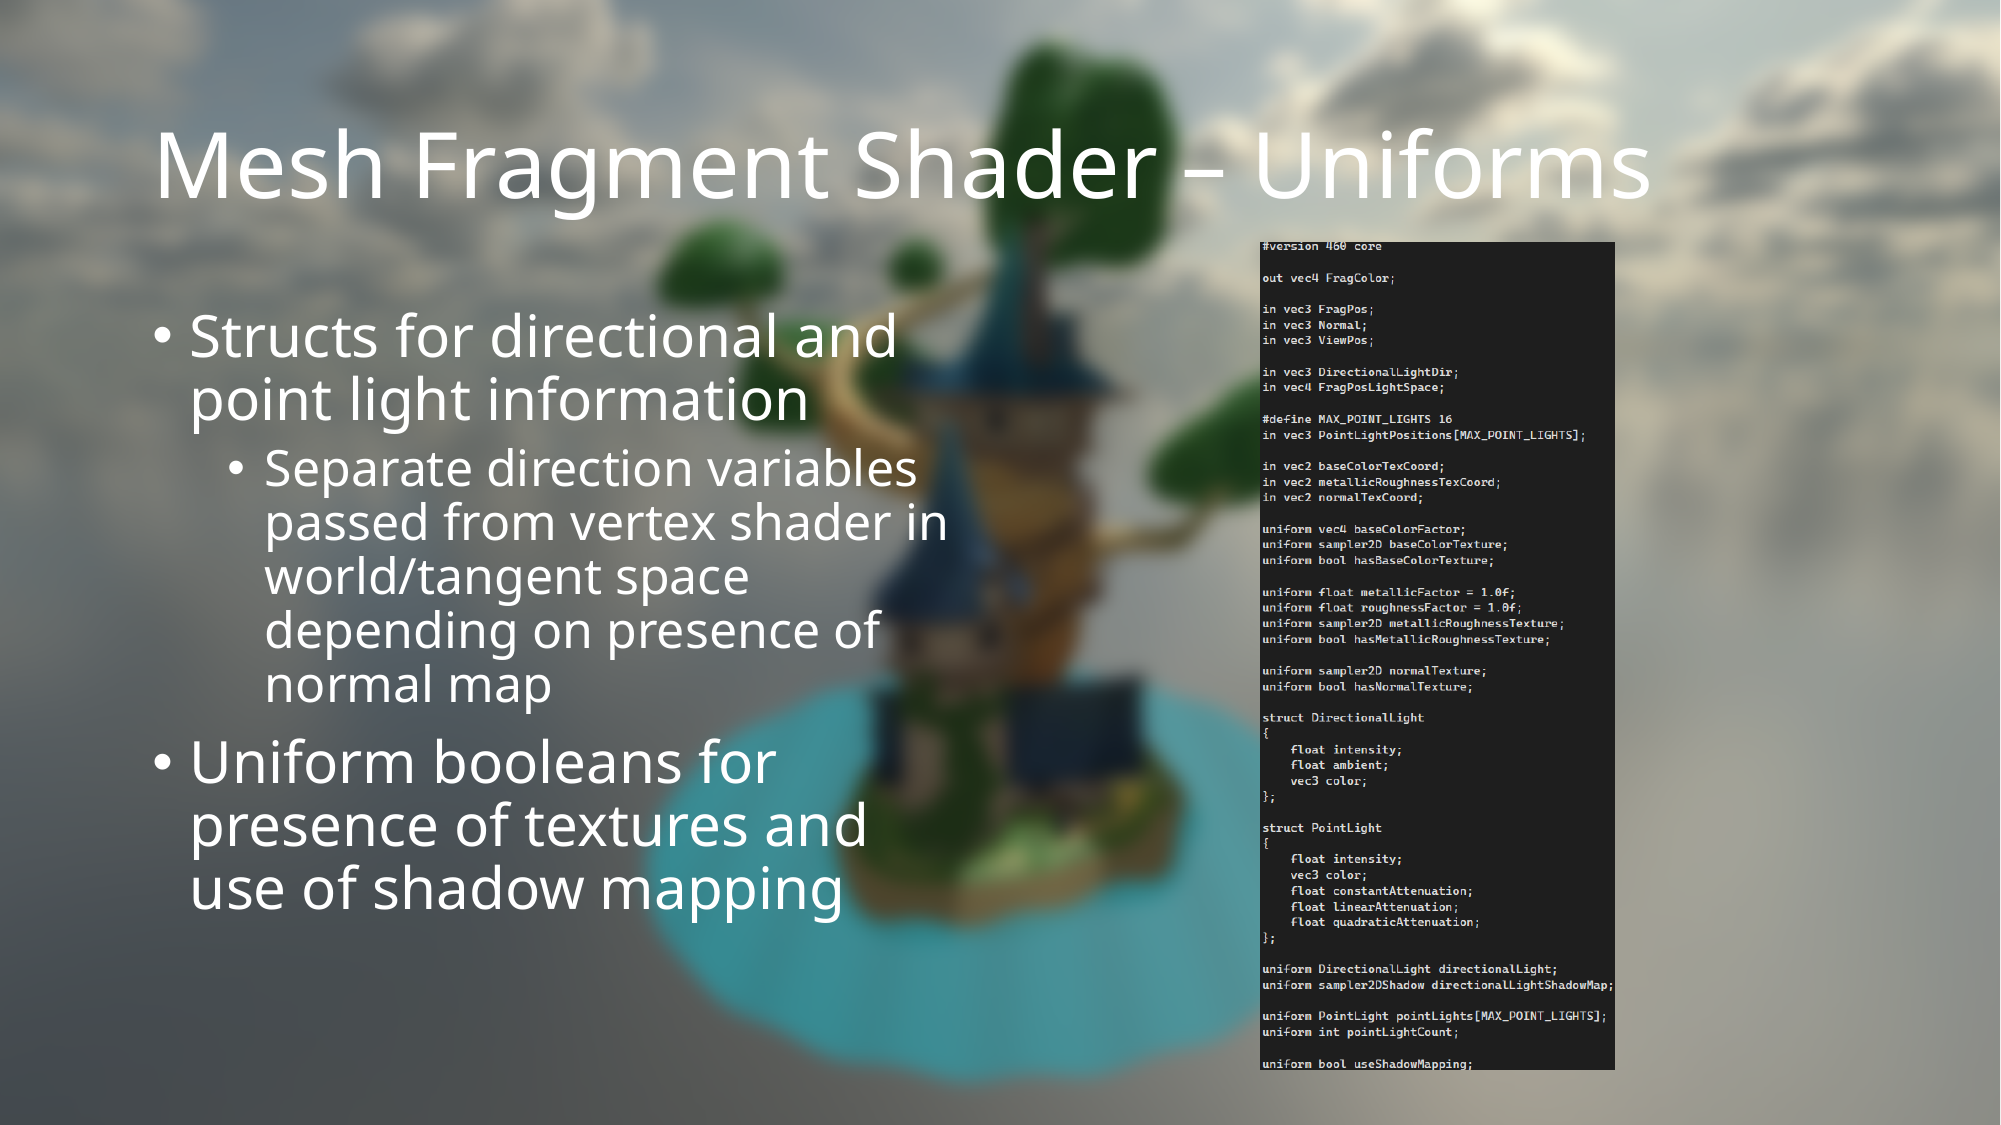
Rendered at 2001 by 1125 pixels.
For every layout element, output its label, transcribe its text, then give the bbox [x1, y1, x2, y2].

title Mesh Fragment Shader – Uniforms [137, 59, 1863, 278]
picture [0, 0, 2001, 1125]
list Structs for directional and point light information Separate direction variables passed from vertex shader in world/tangent space depending on presence of normal map Uniform booleans for presence of textures and use of shadow mapping [137, 299, 988, 1014]
